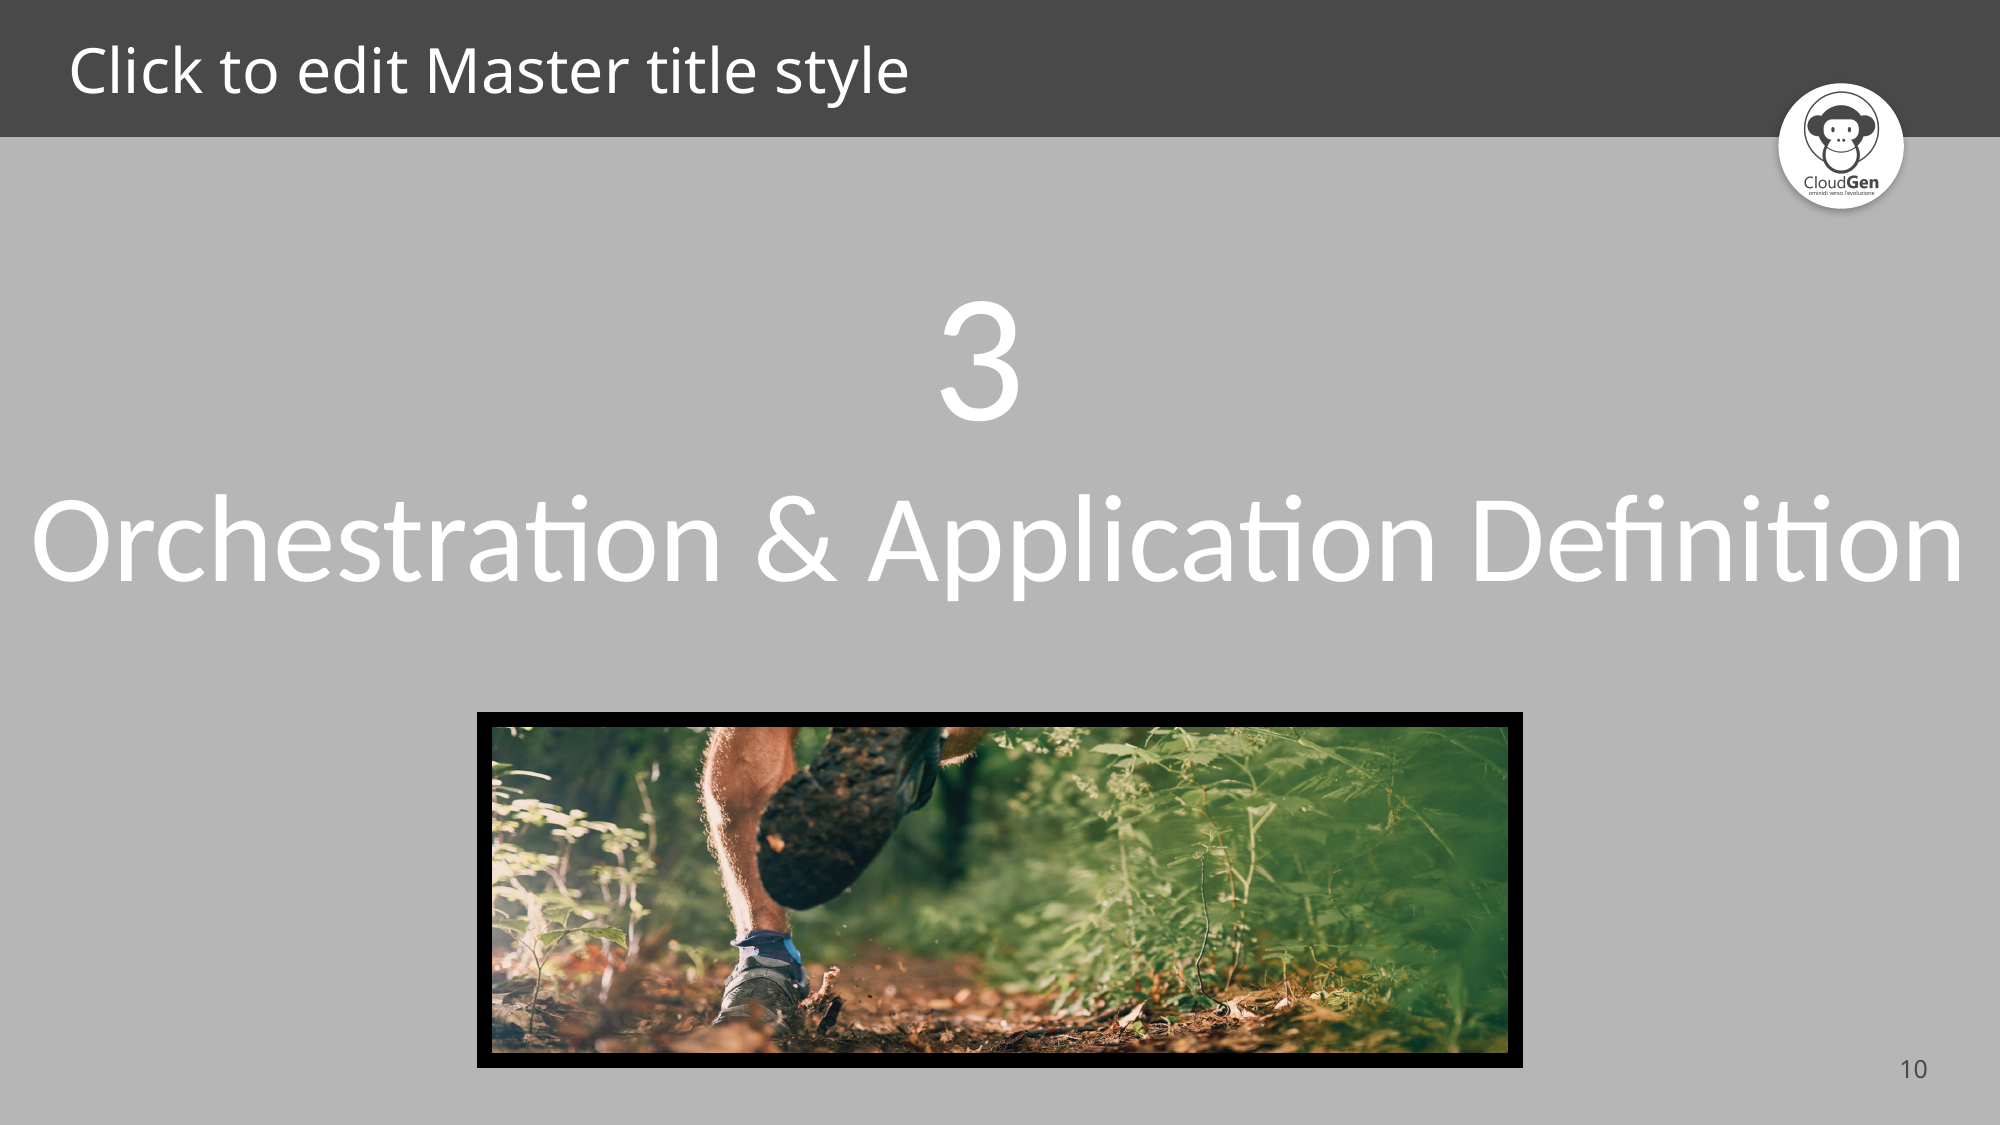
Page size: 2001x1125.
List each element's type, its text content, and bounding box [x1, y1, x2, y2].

text_box 3 Orchestration & Application Definition [0, 229, 2000, 614]
picture [491, 726, 1509, 1054]
picture [1785, 86, 1897, 197]
